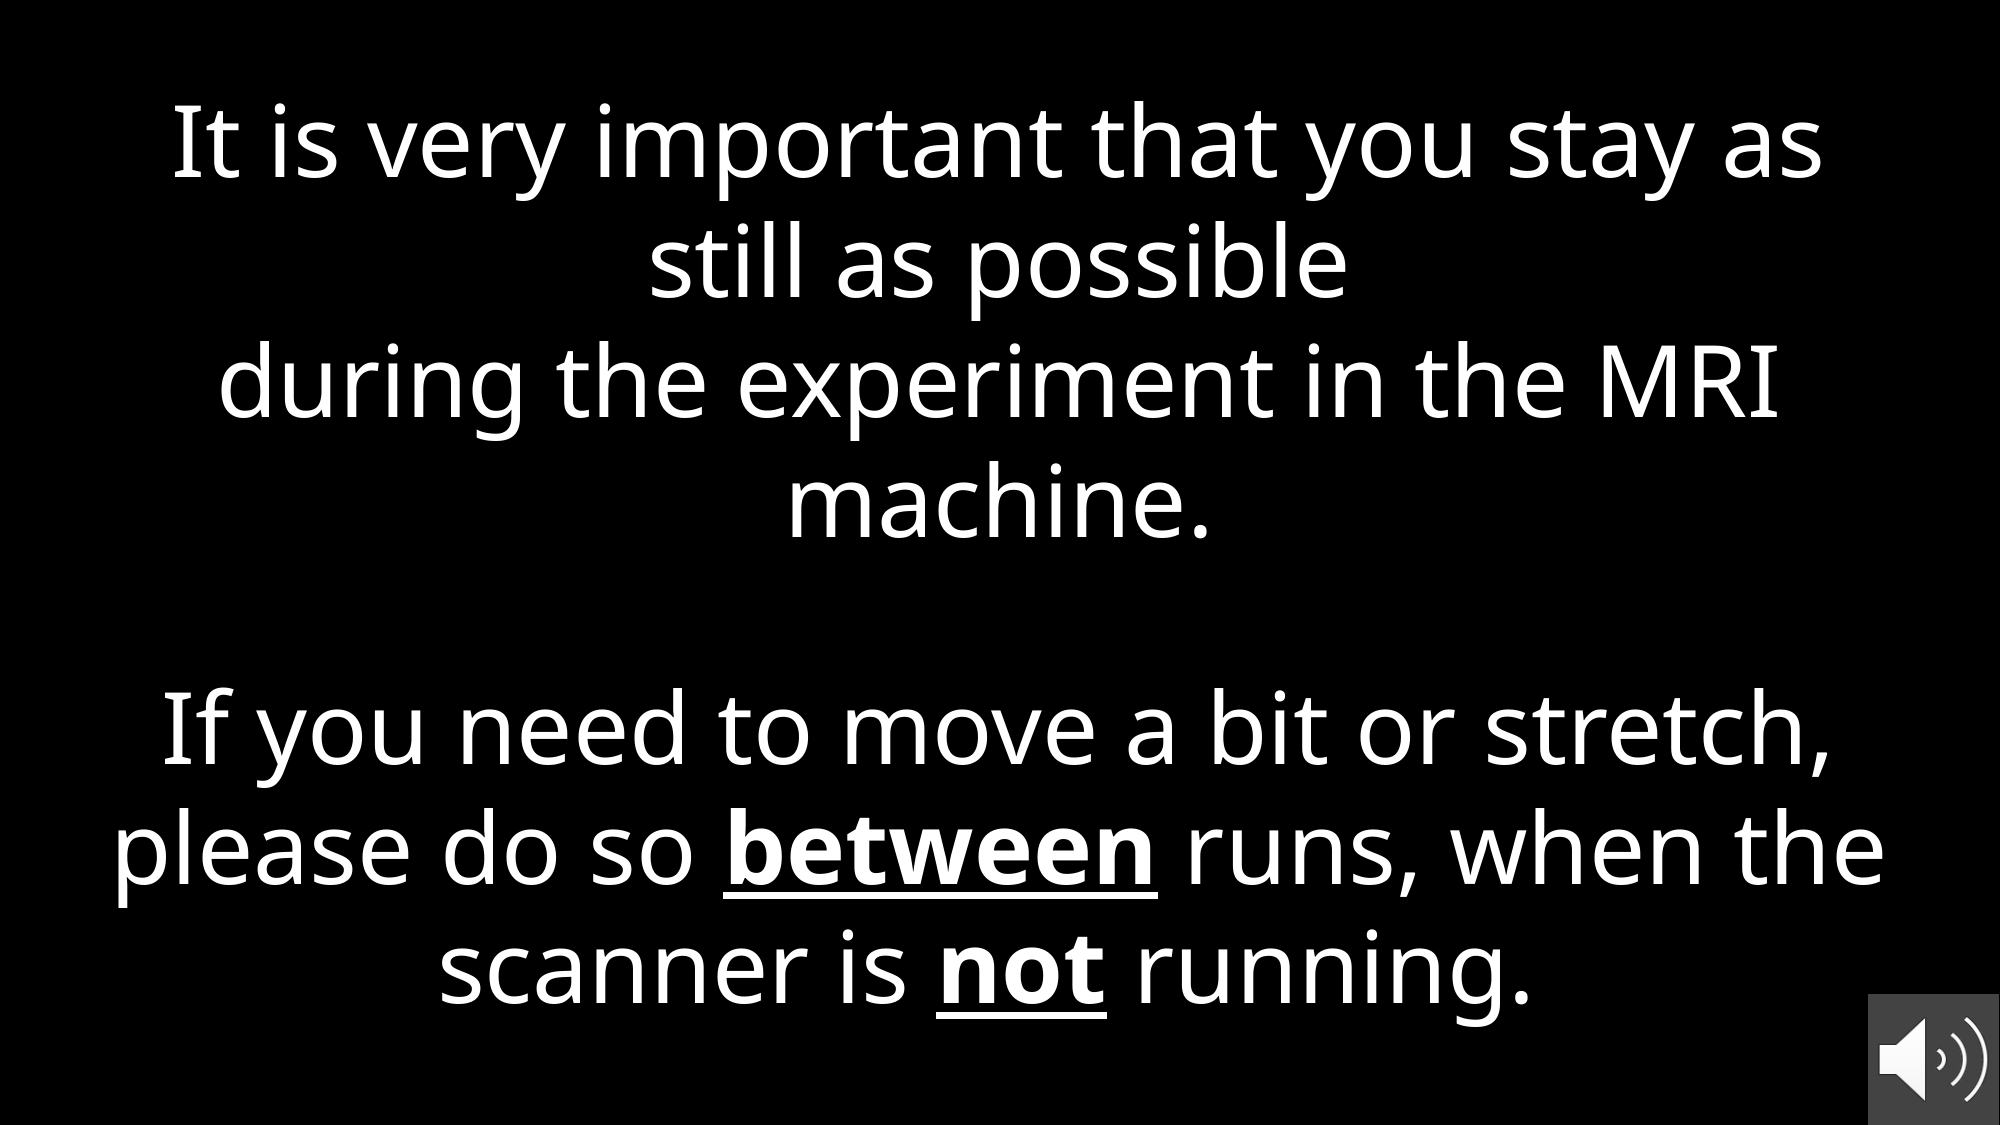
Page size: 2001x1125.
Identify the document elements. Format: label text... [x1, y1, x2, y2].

picture [1866, 992, 2000, 1125]
text_box [84, 624, 1916, 993]
text_box If you need to move a bit or stretch, please do so between runs, when the scanner is not running. [84, 993, 1866, 1032]
text_box It is very important that you stay as still as possible during the experiment in the MRI machine. [84, 70, 1915, 565]
